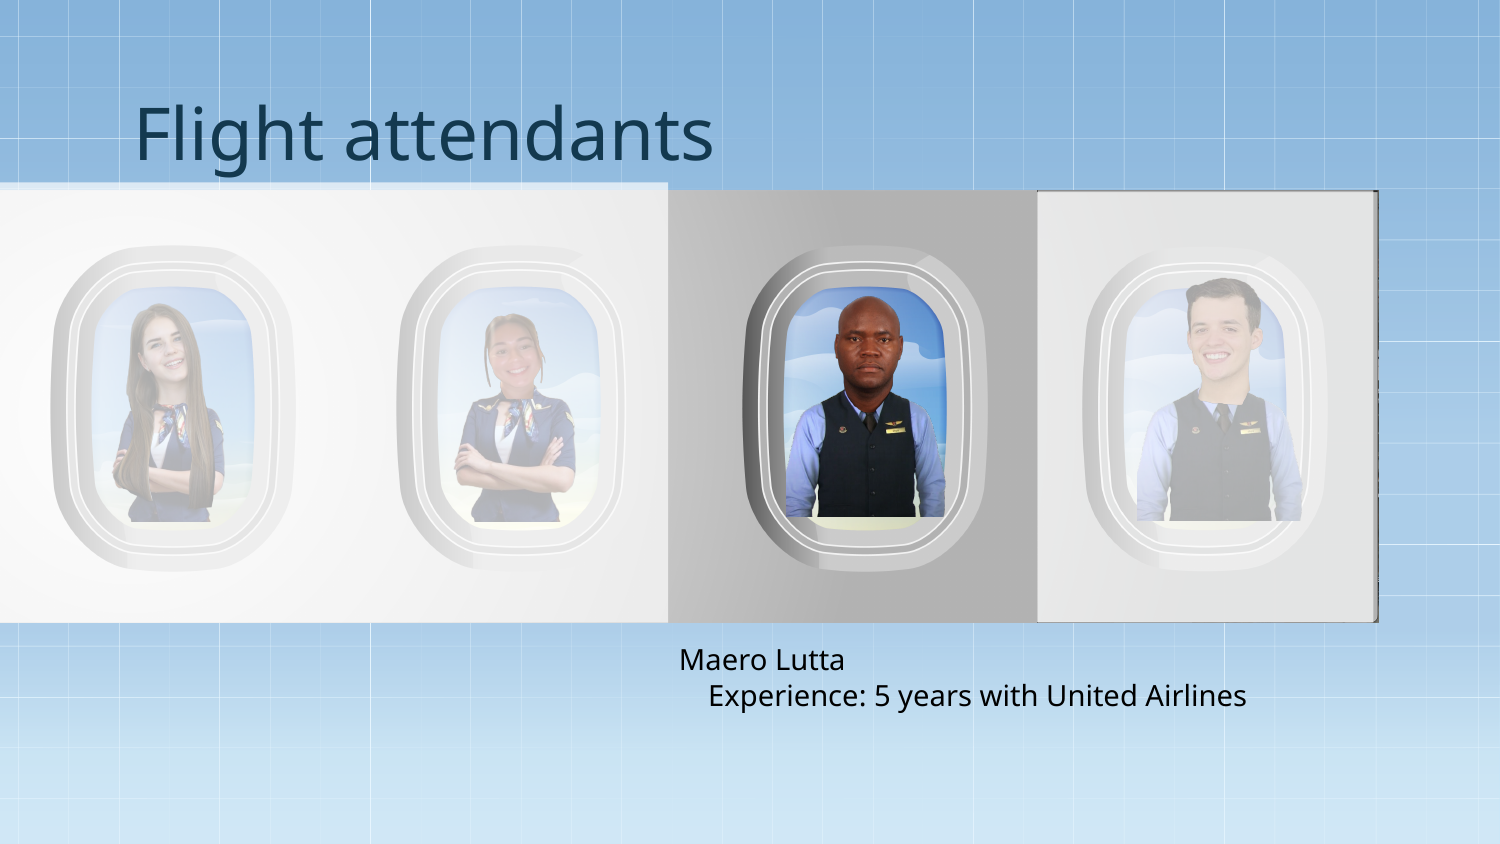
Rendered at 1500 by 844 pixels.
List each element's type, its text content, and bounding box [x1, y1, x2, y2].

text_box Experience: 5 years with United Airlines [693, 670, 1270, 721]
picture [0, 190, 1379, 623]
text_box Maero Lutta [664, 633, 869, 684]
title Flight attendants [118, 72, 1382, 167]
text_box [0, 180, 670, 188]
